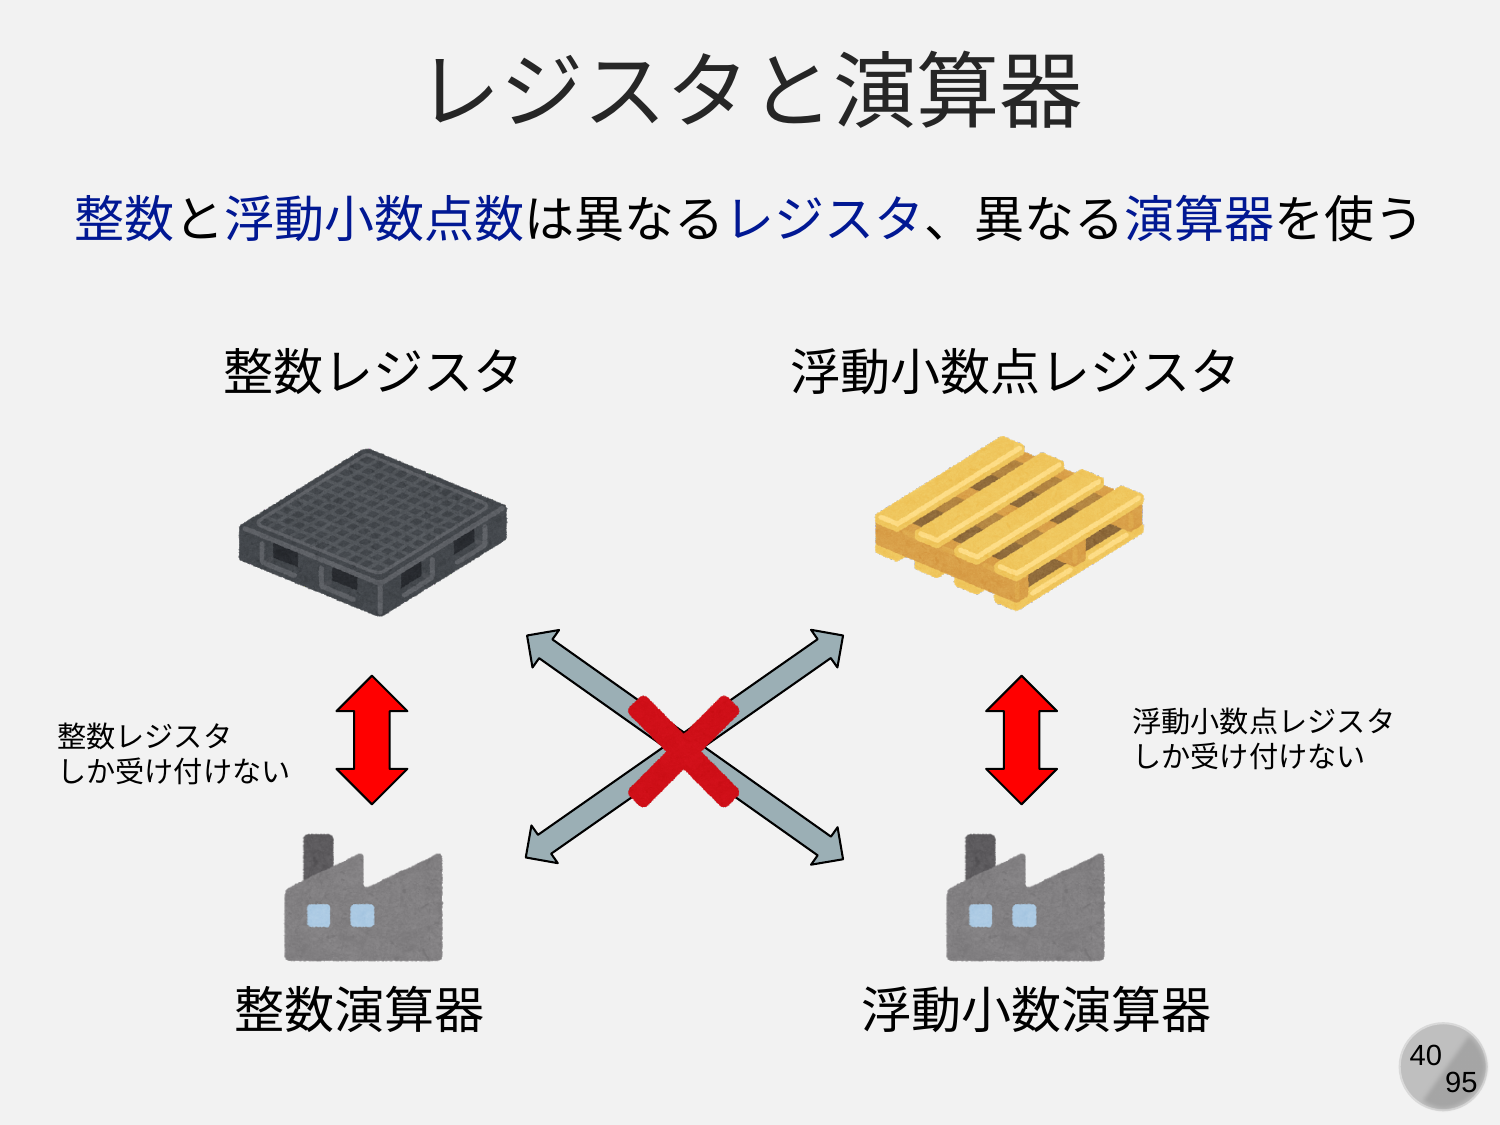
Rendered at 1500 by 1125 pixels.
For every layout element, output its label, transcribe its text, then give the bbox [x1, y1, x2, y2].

picture [277, 817, 451, 979]
text_box [335, 674, 409, 806]
text_box [762, 786, 845, 866]
text_box 整数レジスタ [208, 333, 538, 408]
text_box [985, 674, 1058, 806]
picture [608, 675, 762, 830]
picture [939, 817, 1113, 979]
text_box 整数レジスタ しか受け付けない [42, 711, 306, 796]
text_box [762, 628, 845, 708]
picture [868, 403, 1152, 642]
text_box [524, 784, 608, 865]
picture [230, 415, 513, 653]
list レジスタと演算器 [0, 31, 1500, 155]
text_box [526, 628, 608, 709]
text_box 整数と浮動小数点数は異なるレジスタ、異なる演算器を使う [60, 179, 1439, 255]
text_box 浮動小数演算器 [846, 971, 1227, 1046]
text_box 整数演算器 [219, 971, 500, 1046]
text_box 浮動小数点レジスタ [775, 333, 1256, 408]
text_box 浮動小数点レジスタ しか受け付けない [1117, 696, 1411, 781]
